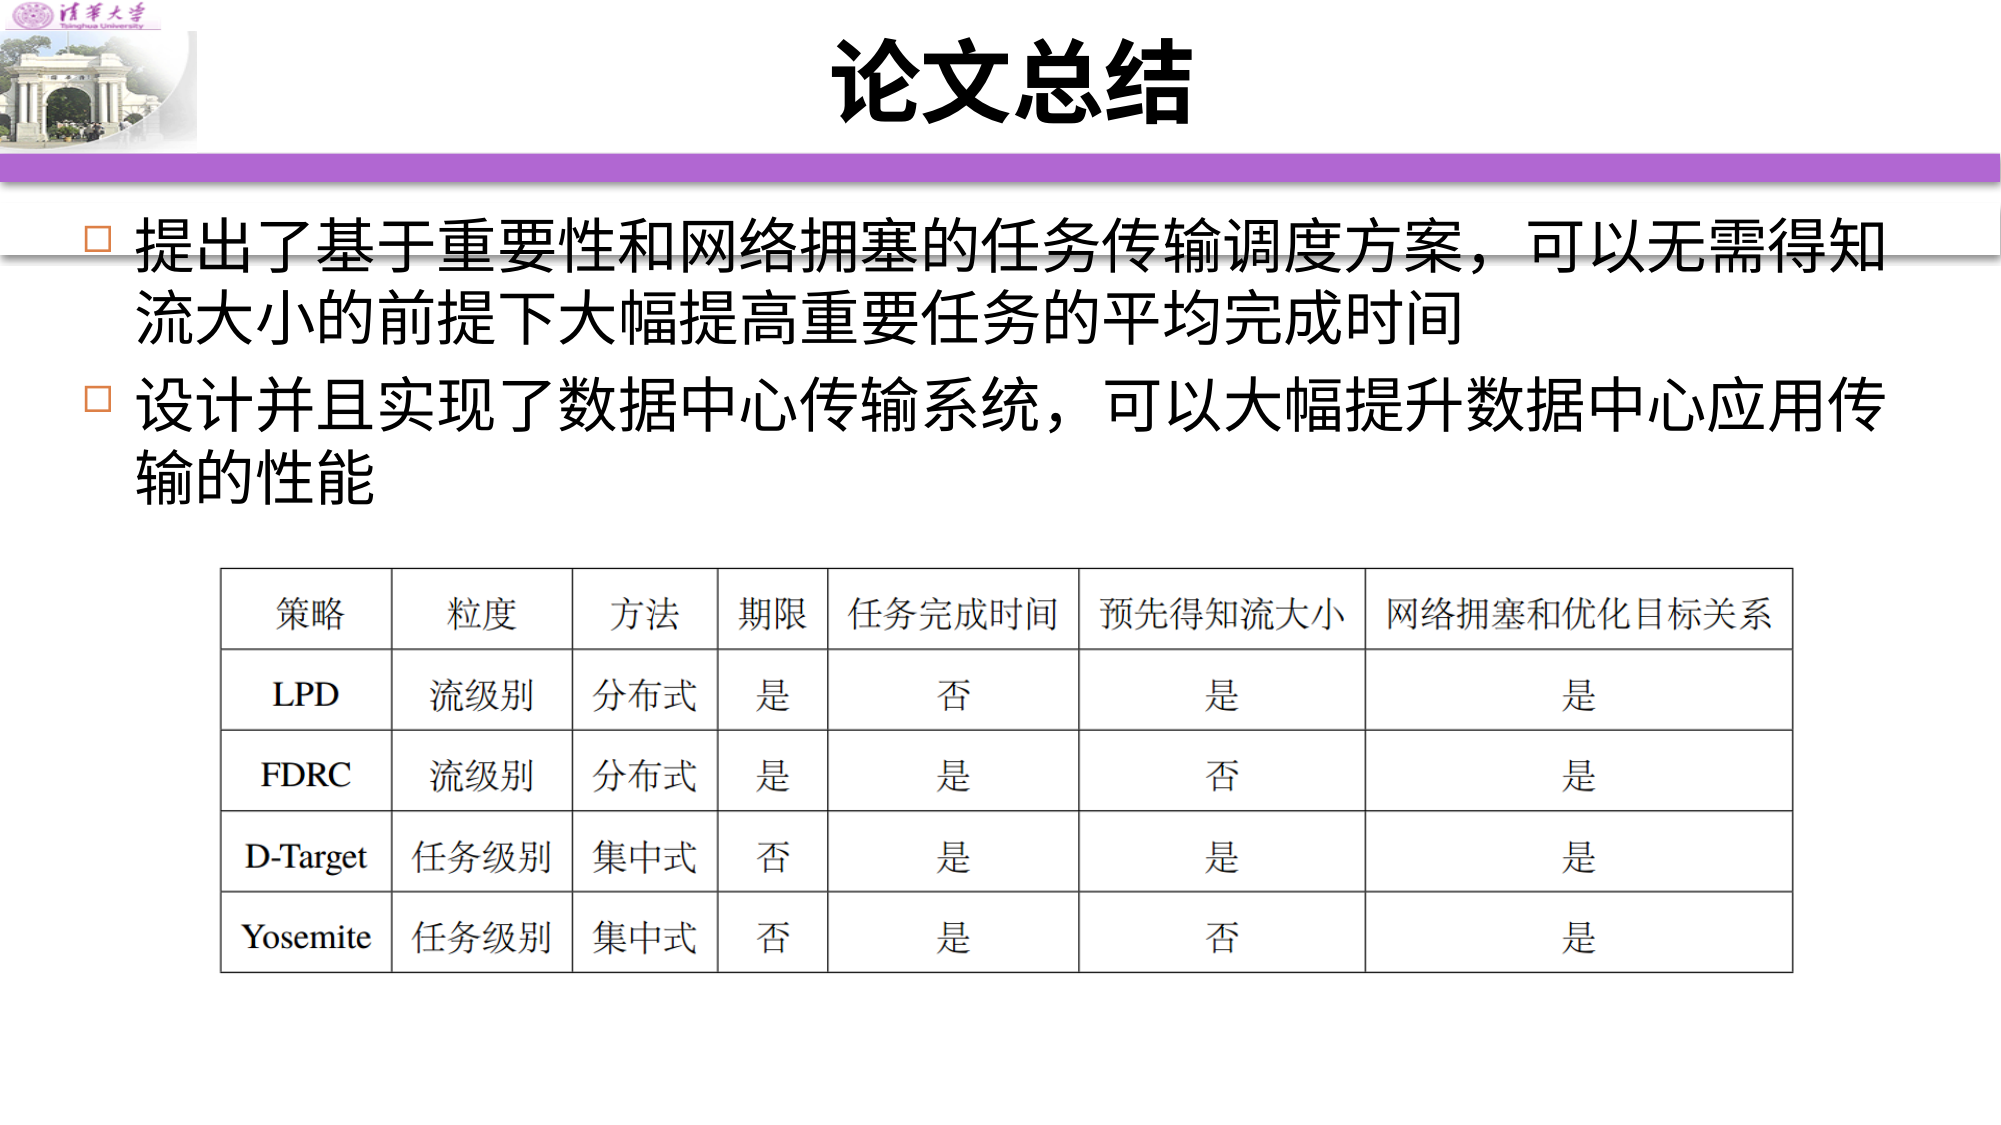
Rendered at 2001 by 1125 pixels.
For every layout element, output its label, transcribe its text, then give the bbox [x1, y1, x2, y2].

picture [205, 546, 1821, 994]
title 论文总结 [66, 21, 1959, 138]
list 提出了基于重要性和网络拥塞的任务传输调度方案，可以无需得知流大小的前提下大幅提高重要任务的平均完成时间 设计并且实现了数据中心传输系统，可以大幅提升数据中心应用传输的性能 [66, 200, 1959, 1103]
picture [0, 0, 197, 153]
